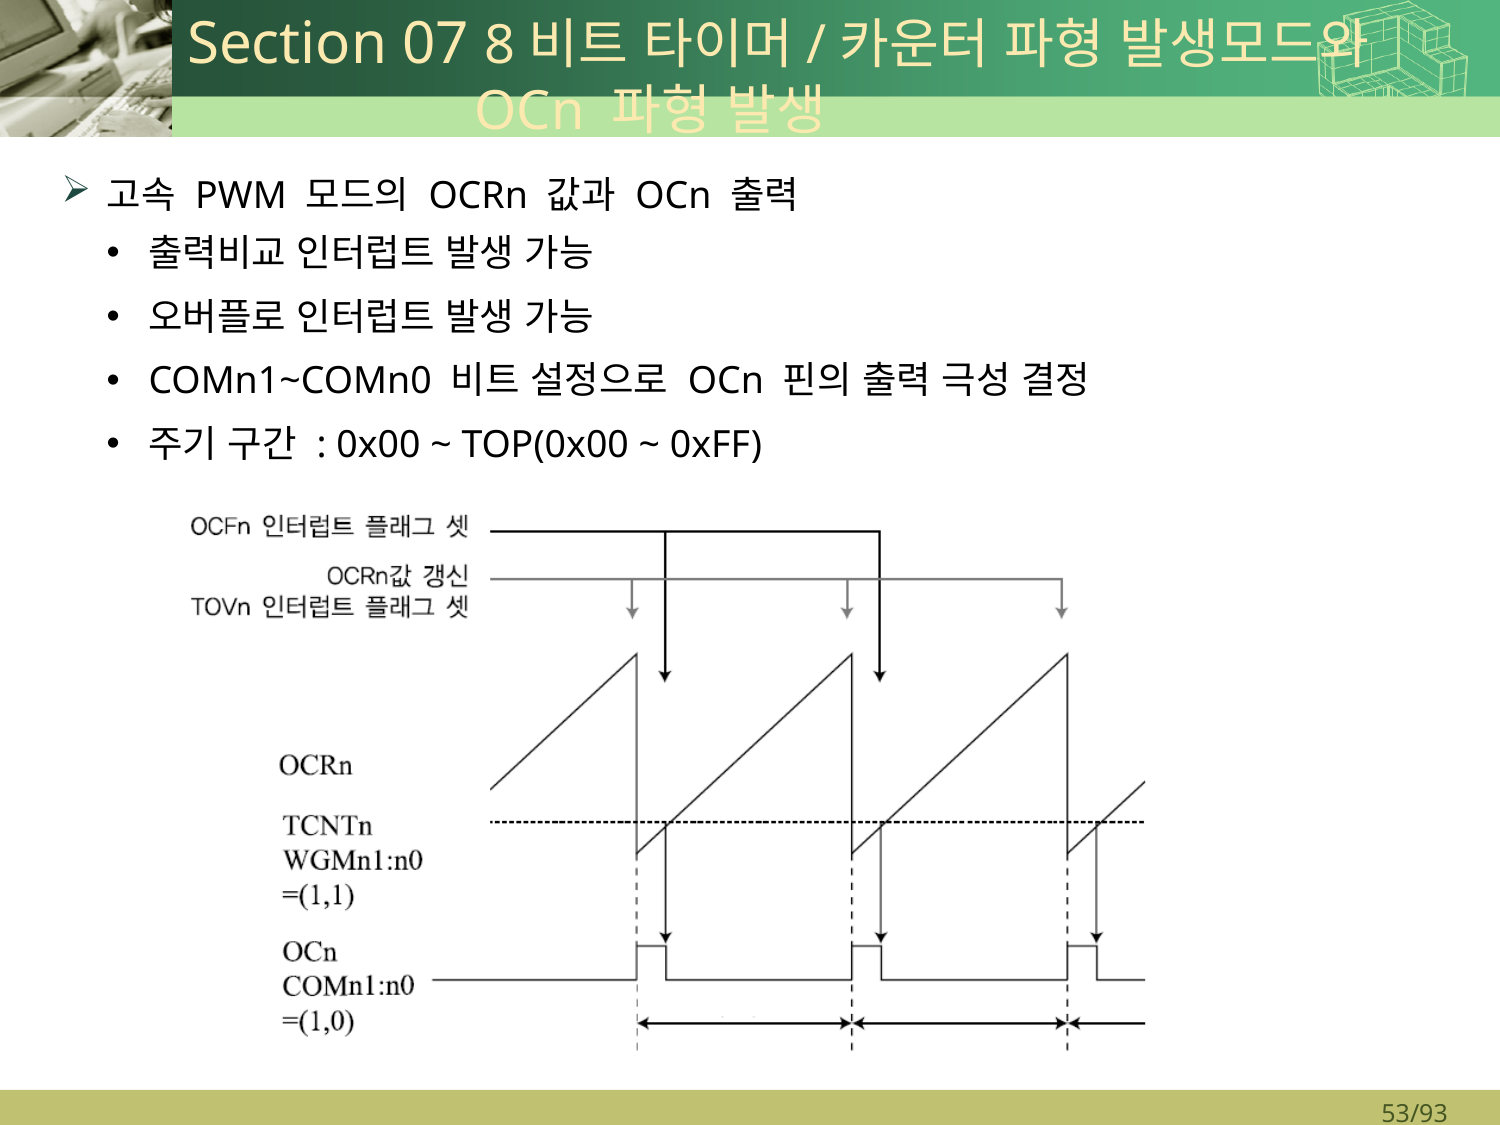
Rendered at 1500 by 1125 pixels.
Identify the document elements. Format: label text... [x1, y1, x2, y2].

list 고속 PWM 모드의 OCRn 값과 OCn 출력 출력비교 인터럽트 발생 가능 오버플로 인터럽트 발생 가능 COMn1~COMn0 비트 설정으로 OCn 핀의 출력 극성 결정 주기 구간 : 0x00 ~ TOP(0x00 ~ 0xFF) [46, 164, 1459, 1067]
title Section 07 8비트 타이머/카운터 파형 발생모드와 OCn 파형 발생 [172, 75, 1500, 94]
picture [0, 75, 1500, 151]
text_box [0, 0, 1500, 75]
picture [182, 503, 1150, 1065]
